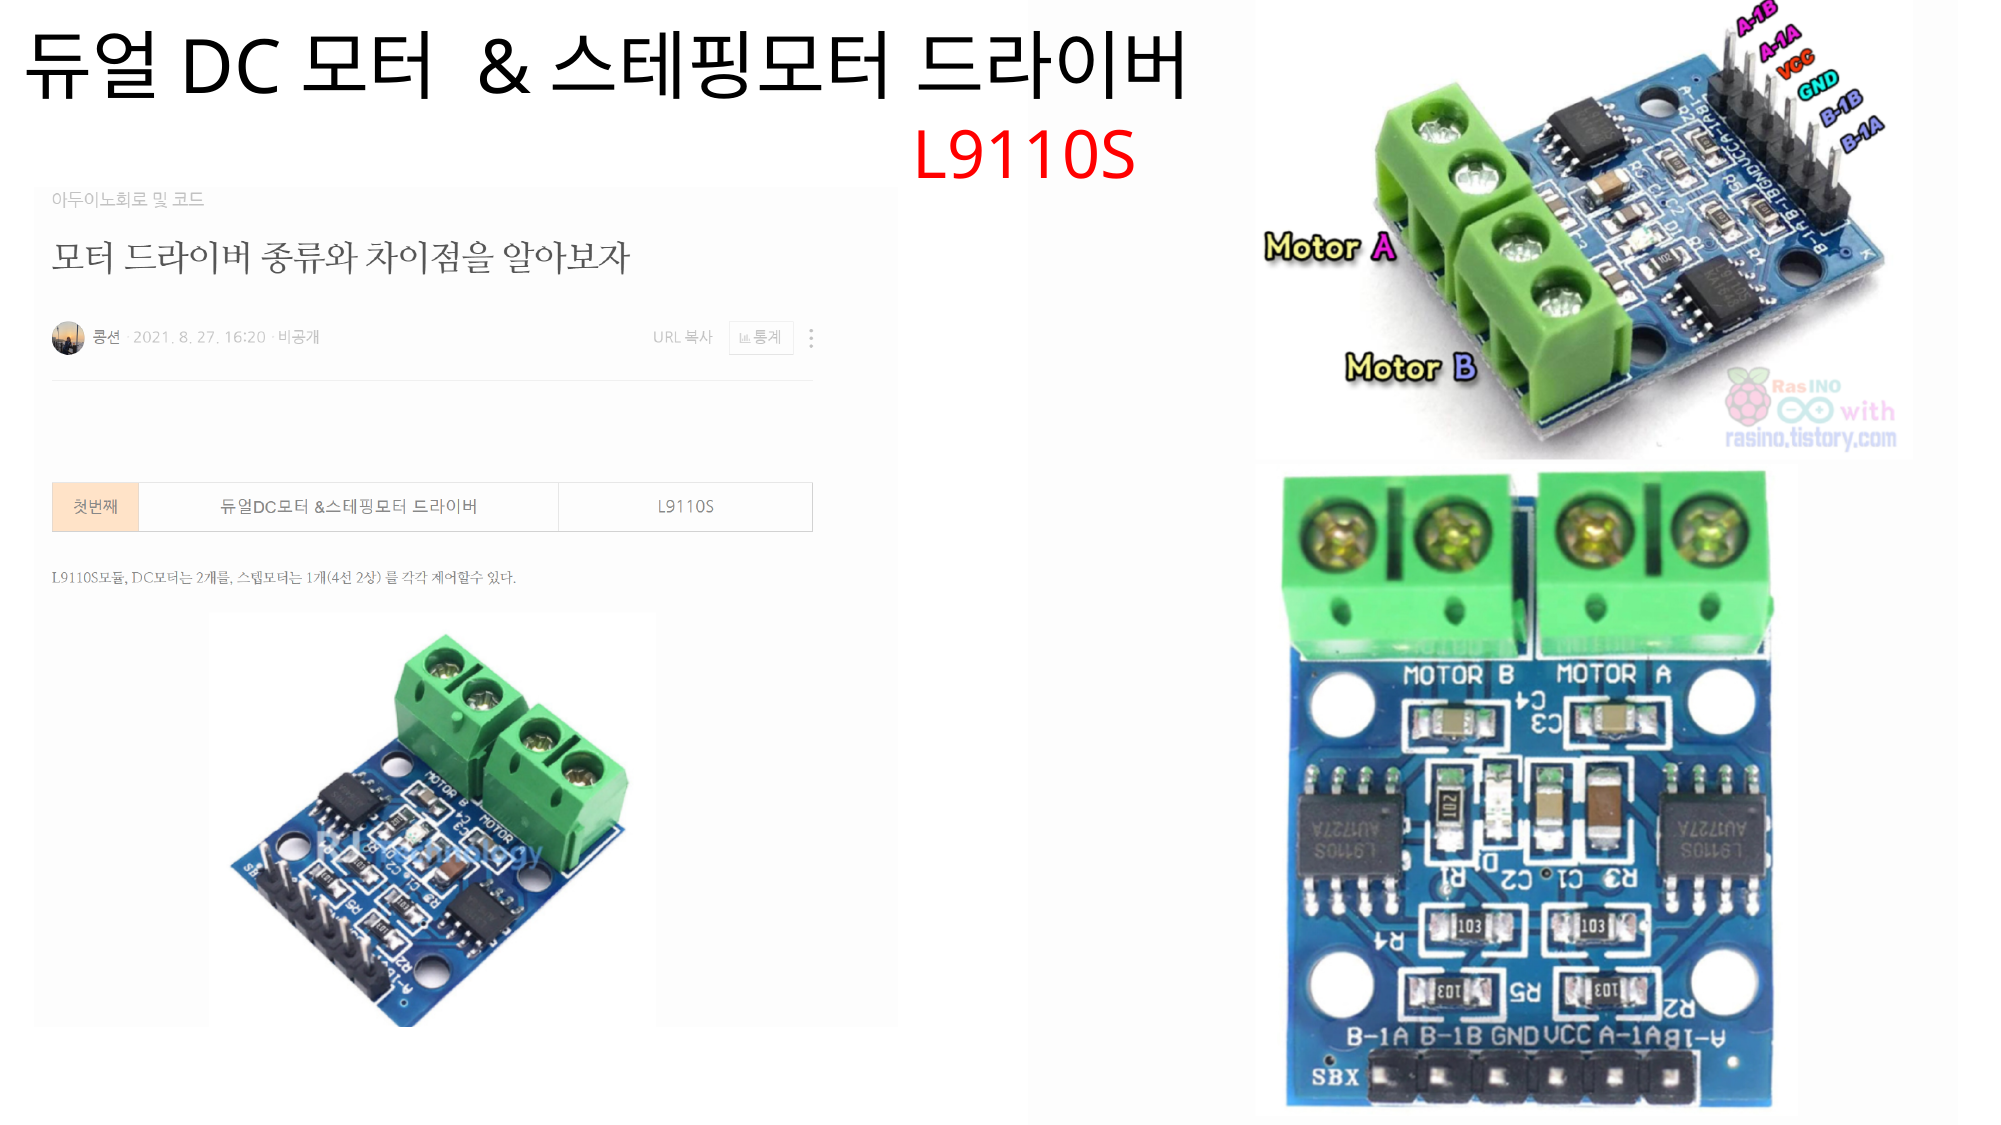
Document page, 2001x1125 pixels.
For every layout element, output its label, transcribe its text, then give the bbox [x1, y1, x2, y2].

text_box L9110S [897, 104, 1028, 199]
picture [34, 187, 898, 1027]
picture [1028, 0, 1958, 1125]
text_box 듀얼DC모터 &스테핑모터 드라이버 [9, 11, 1028, 116]
